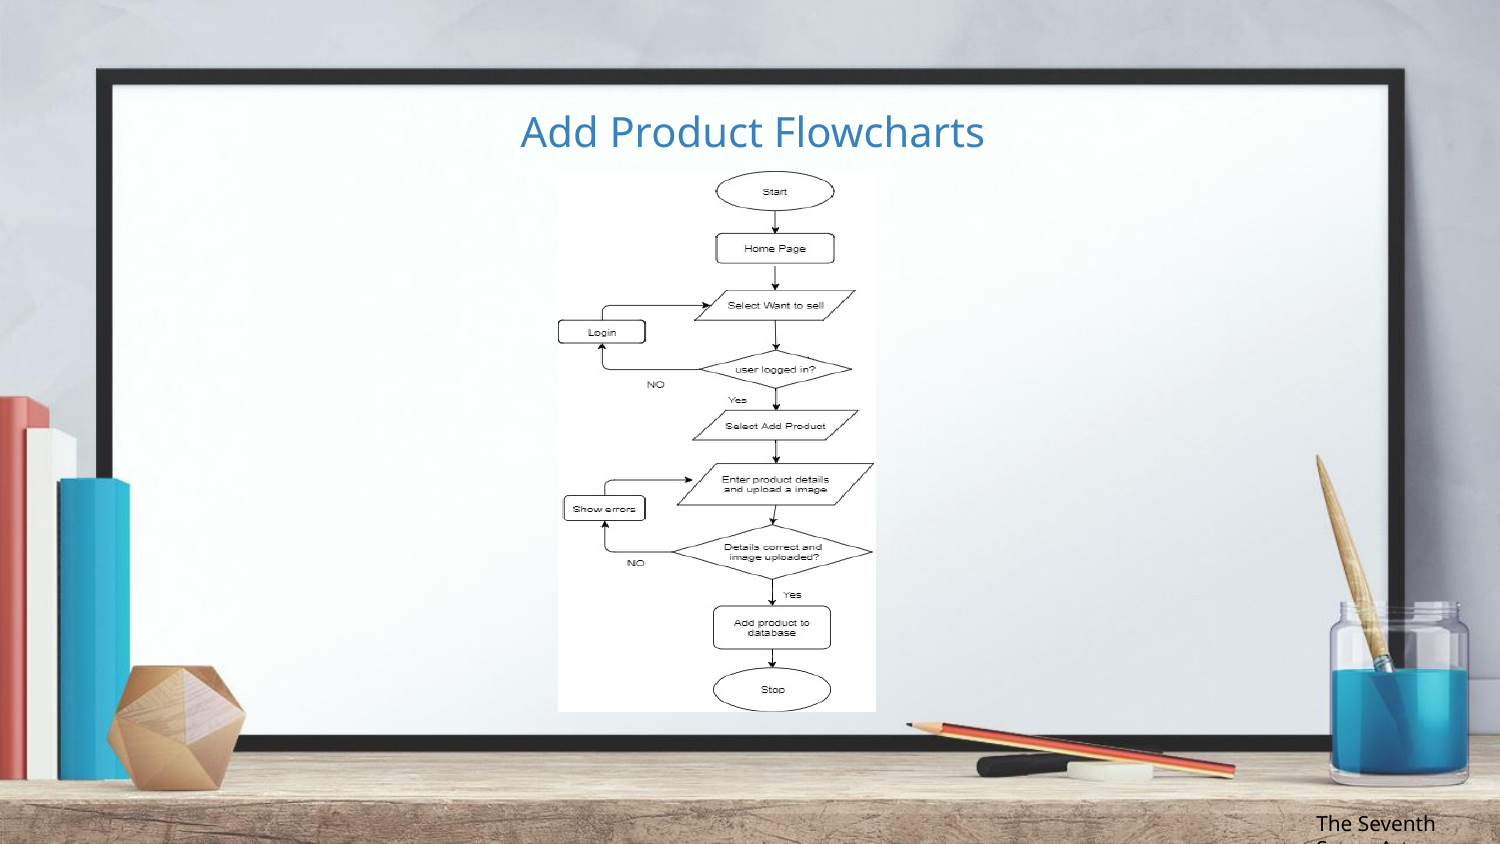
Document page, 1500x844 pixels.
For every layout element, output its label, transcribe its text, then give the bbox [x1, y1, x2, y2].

picture [0, 0, 1500, 844]
text_box The Seventh Sense Art [1301, 803, 1491, 844]
text_box Add Product Flowcharts [266, 98, 1239, 163]
